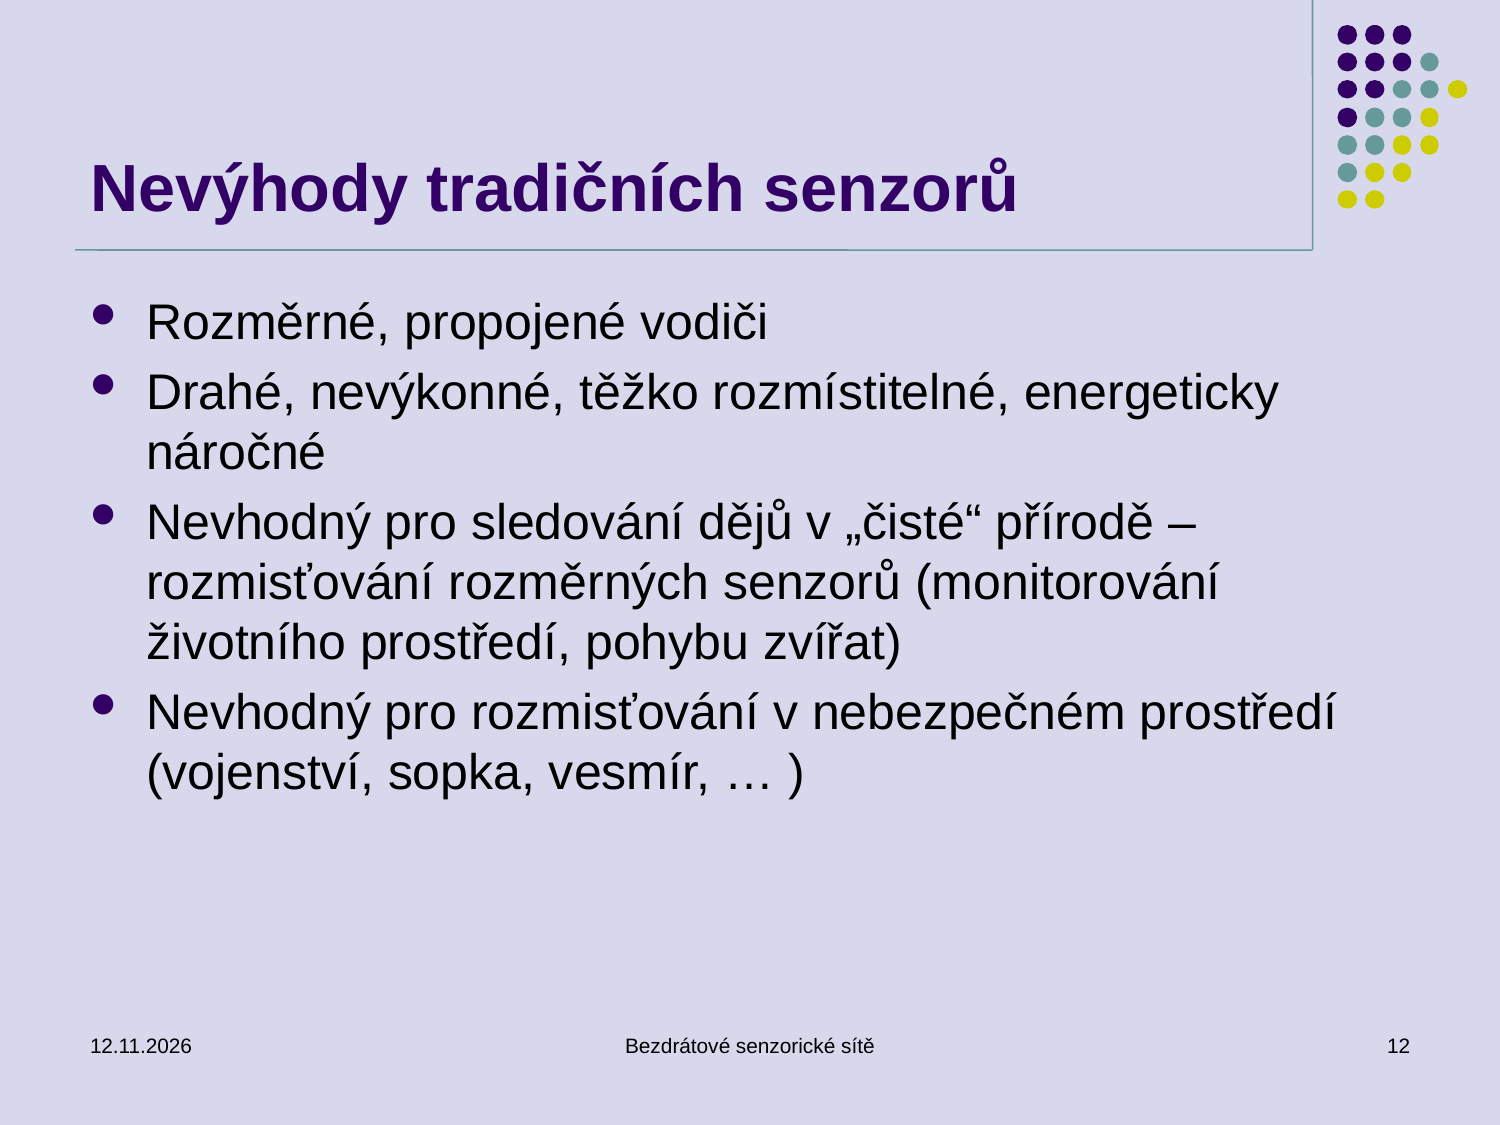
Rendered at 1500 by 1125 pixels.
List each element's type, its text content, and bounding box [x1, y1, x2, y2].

title Nevýhody tradičních senzorů [75, 20, 1313, 233]
slide_number 26. 11. 2019 [75, 1025, 425, 1100]
slide_number 12 [1074, 1025, 1425, 1100]
footer Bezdrátové senzorické sítě [512, 1025, 988, 1100]
list Rozměrné, propojené vodiči Drahé, nevýkonné, těžko rozmístitelné, energeticky náročné Nevhodný pro sledování dějů v „čisté“ přírodě – rozmisťování rozměrných senzorů (monitorování životního prostředí, pohybu zvířat) Nevhodný pro rozmisťování v nebezpečném prostředí (vojenství, sopka, vesmír, … ) [75, 282, 1425, 1006]
